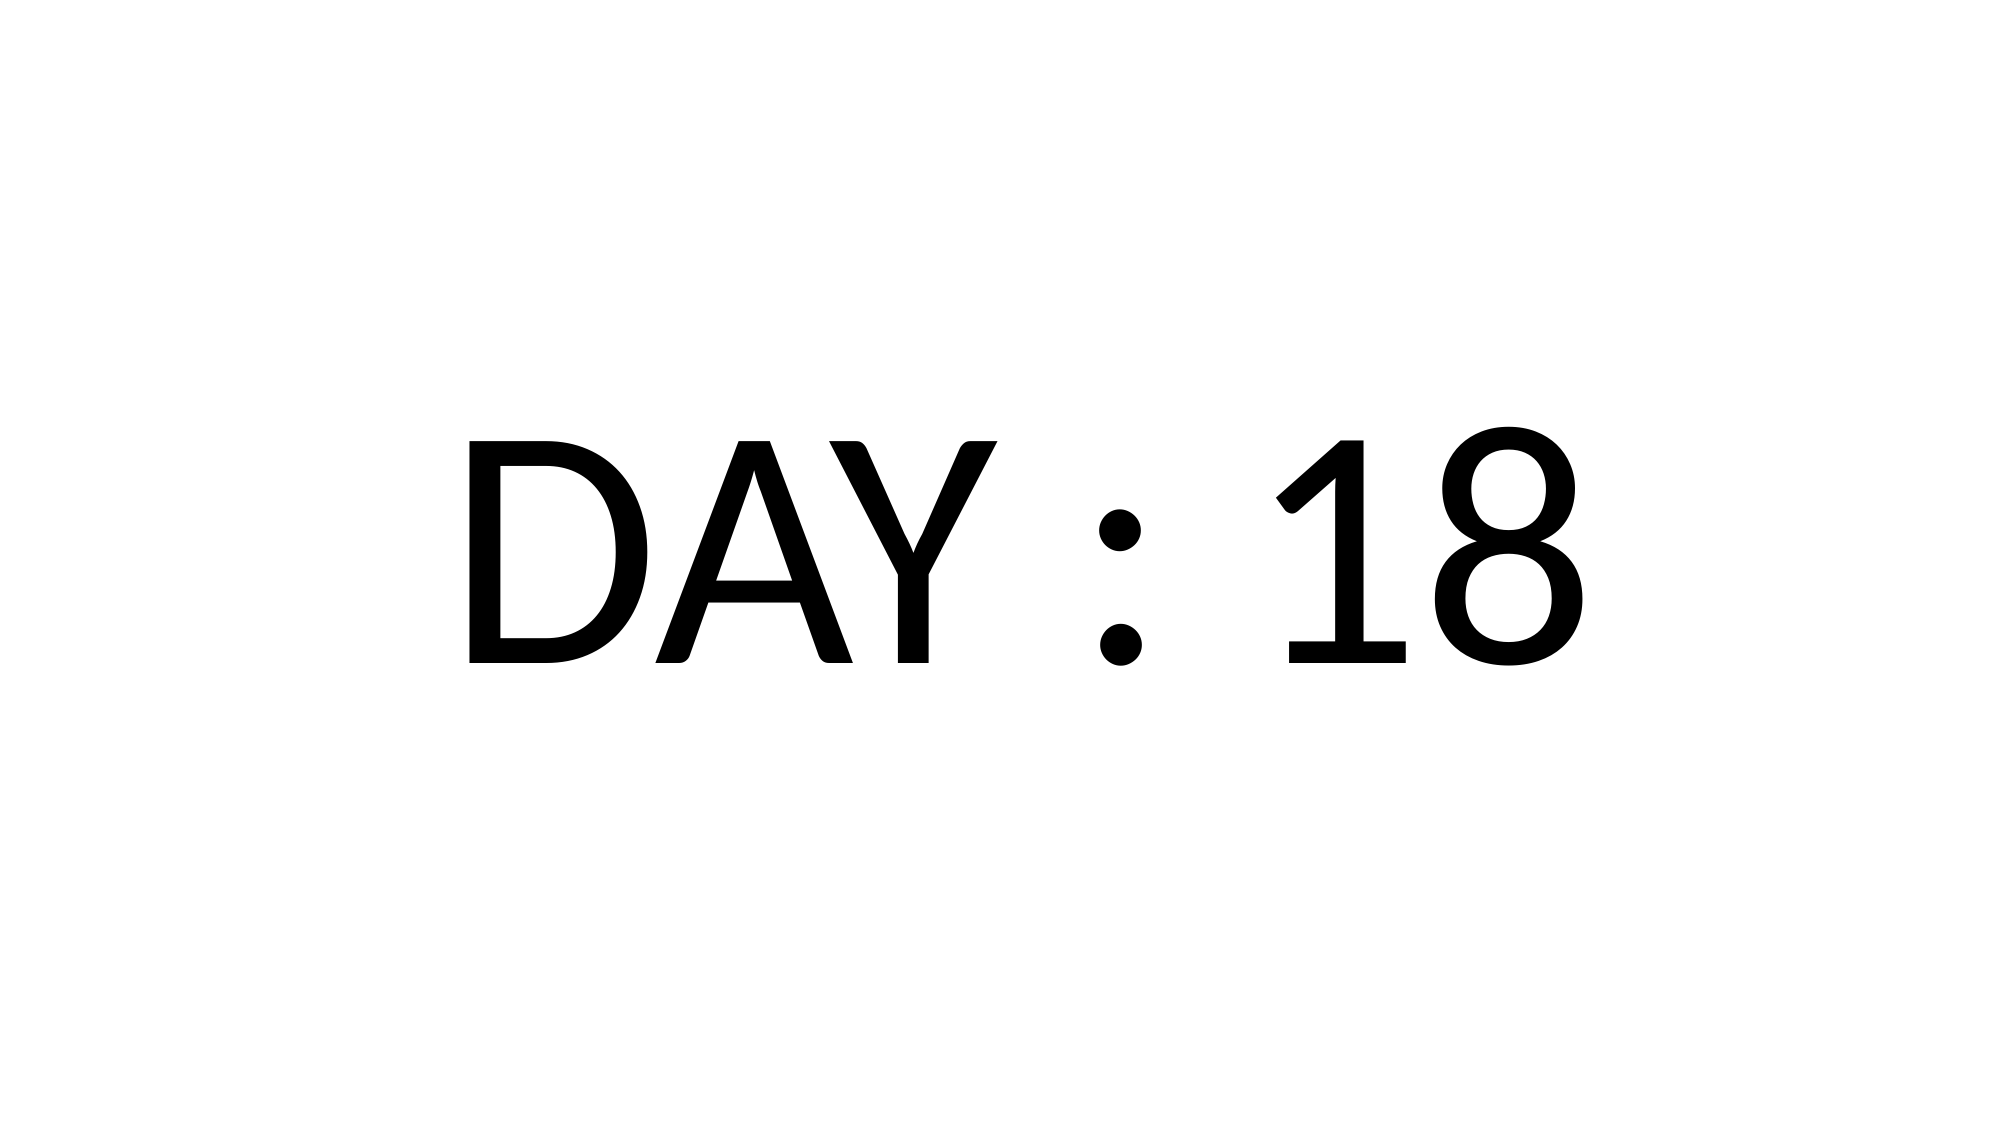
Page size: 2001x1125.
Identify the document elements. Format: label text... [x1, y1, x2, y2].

text_box DAY : 18 [370, 310, 1673, 741]
